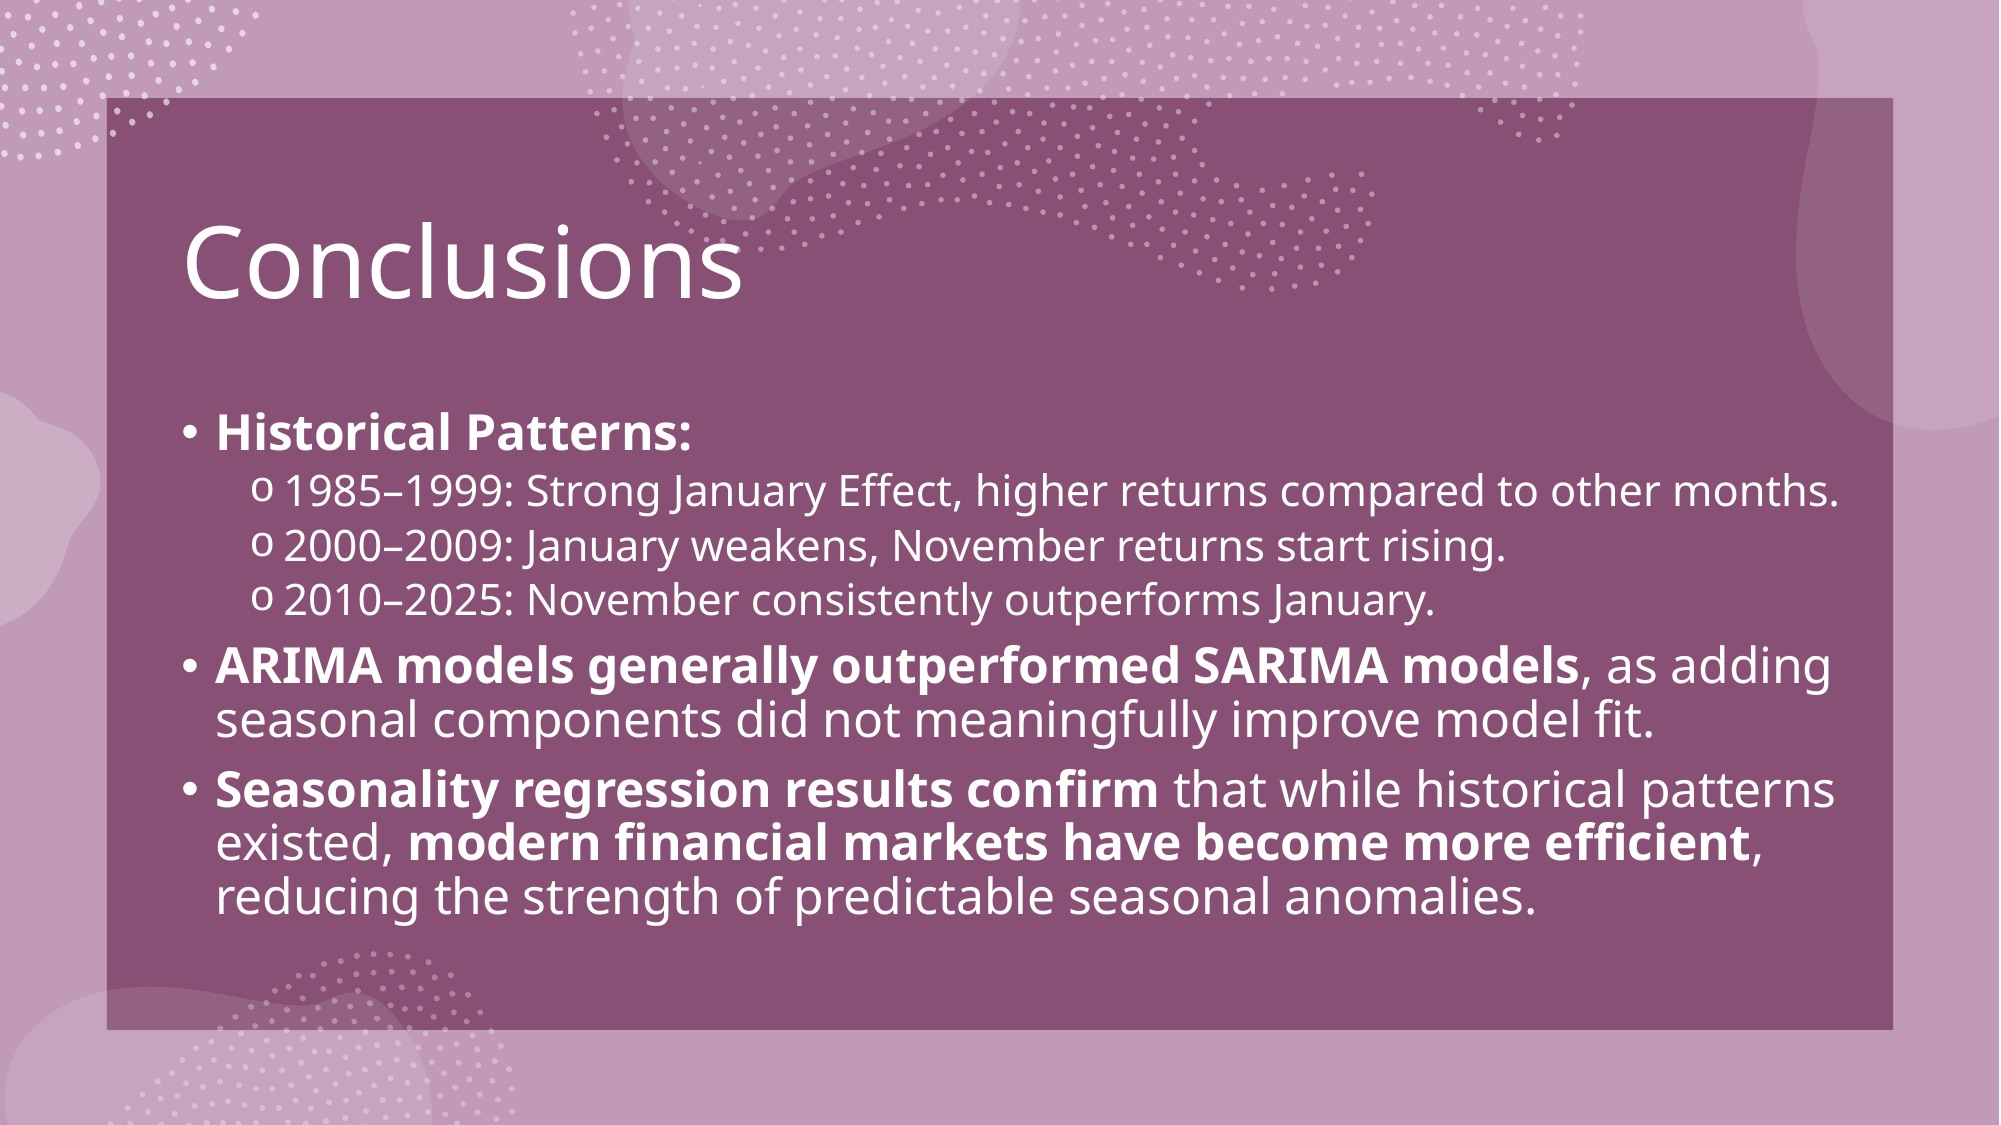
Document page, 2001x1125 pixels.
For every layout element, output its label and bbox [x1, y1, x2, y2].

text_box [0, 0, 2000, 1125]
